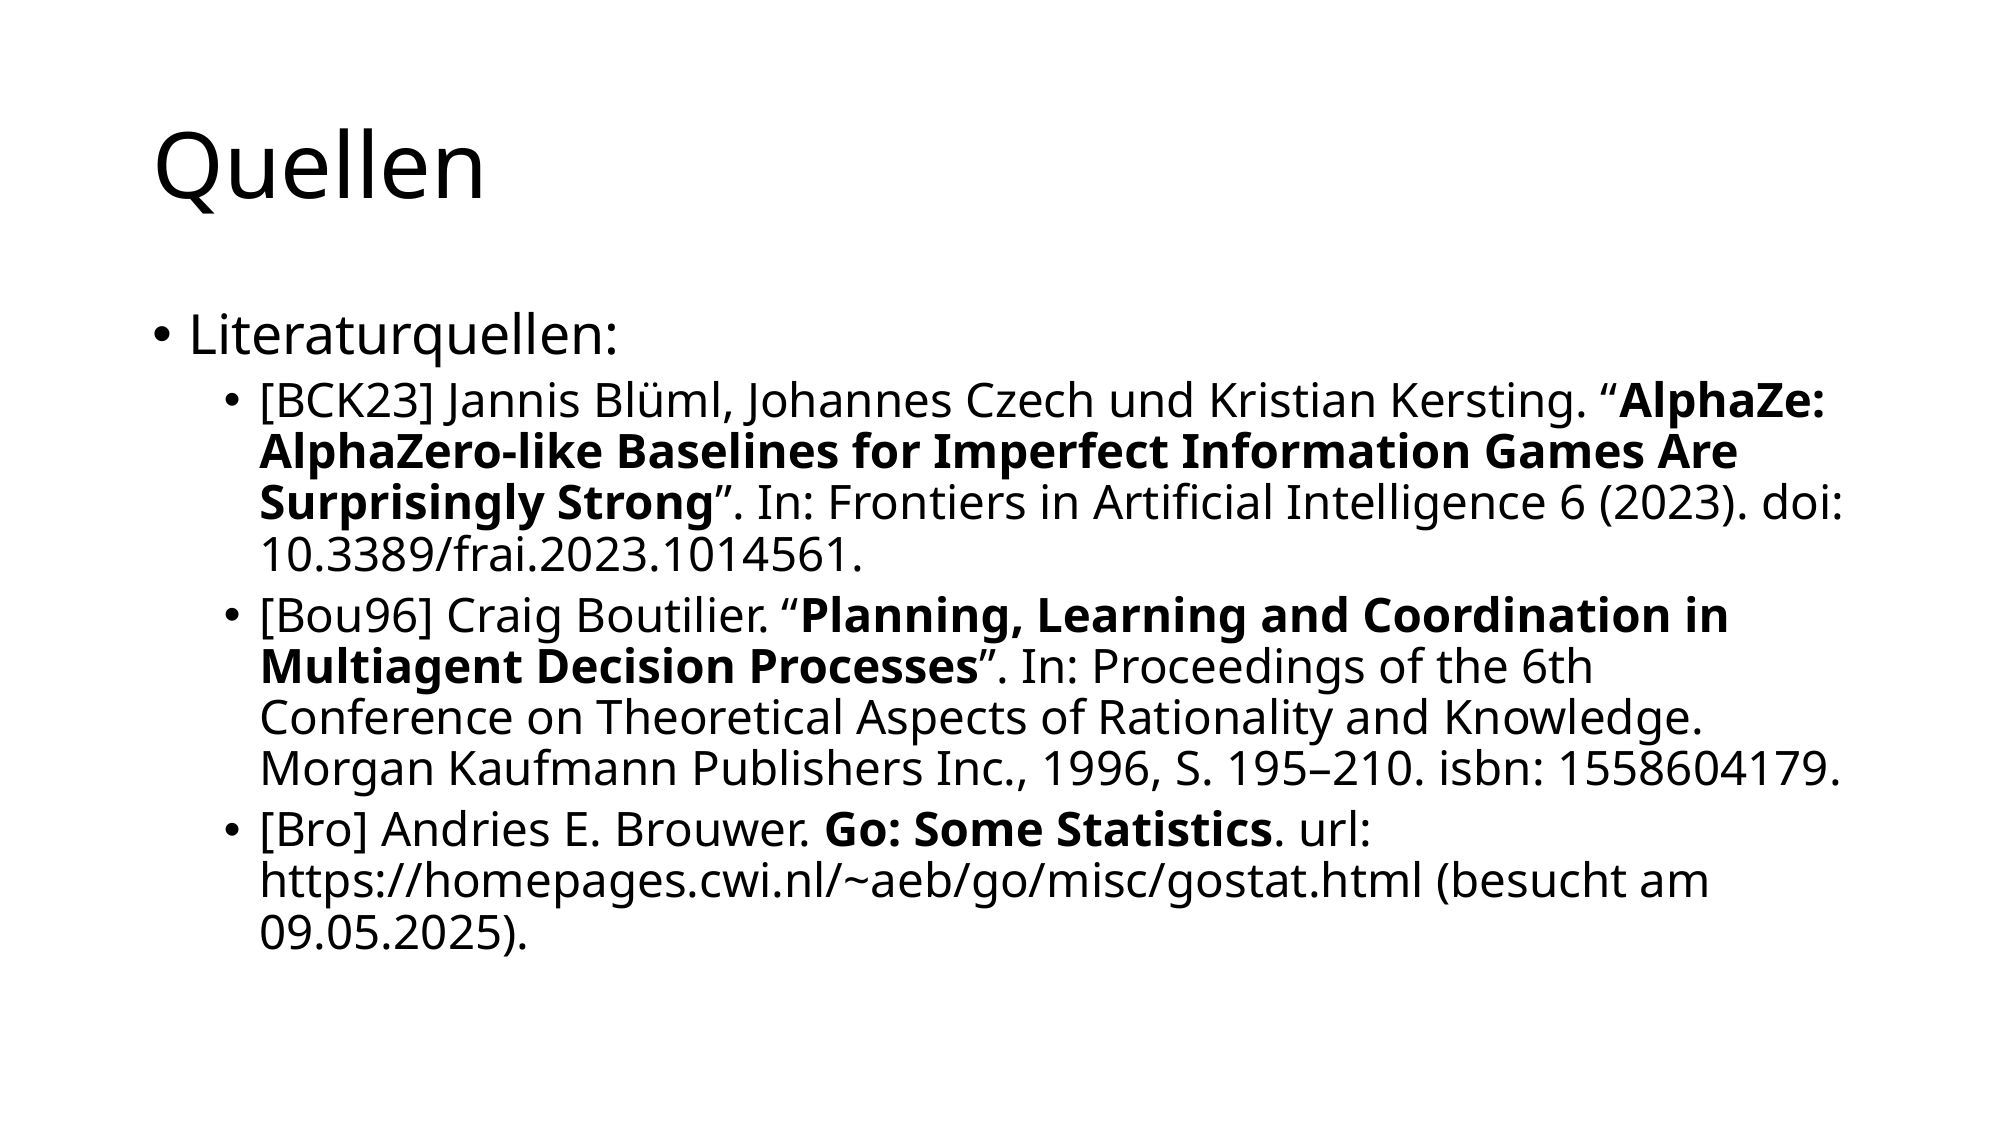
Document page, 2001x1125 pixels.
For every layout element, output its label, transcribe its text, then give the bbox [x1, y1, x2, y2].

list Literaturquellen: [BCK23] Jannis Blüml, Johannes Czech und Kristian Kersting. “AlphaZe: AlphaZero-like Baselines for Imperfect Information Games Are Surprisingly Strong”. In: Frontiers in Artificial Intelligence 6 (2023). doi: 10.3389/frai.2023.1014561. [Bou96] Craig Boutilier. “Planning, Learning and Coordination in Multiagent Decision Processes”. In: Proceedings of the 6th Conference on Theoretical Aspects of Rationality and Knowledge. Morgan Kaufmann Publishers Inc., 1996, S. 195–210. isbn: 1558604179. [Bro] Andries E. Brouwer. Go: Some Statistics. url: https://homepages.cwi.nl/~aeb/go/misc/gostat.html (besucht am 09.05.2025). [137, 299, 1863, 1014]
title Quellen [137, 59, 1863, 278]
